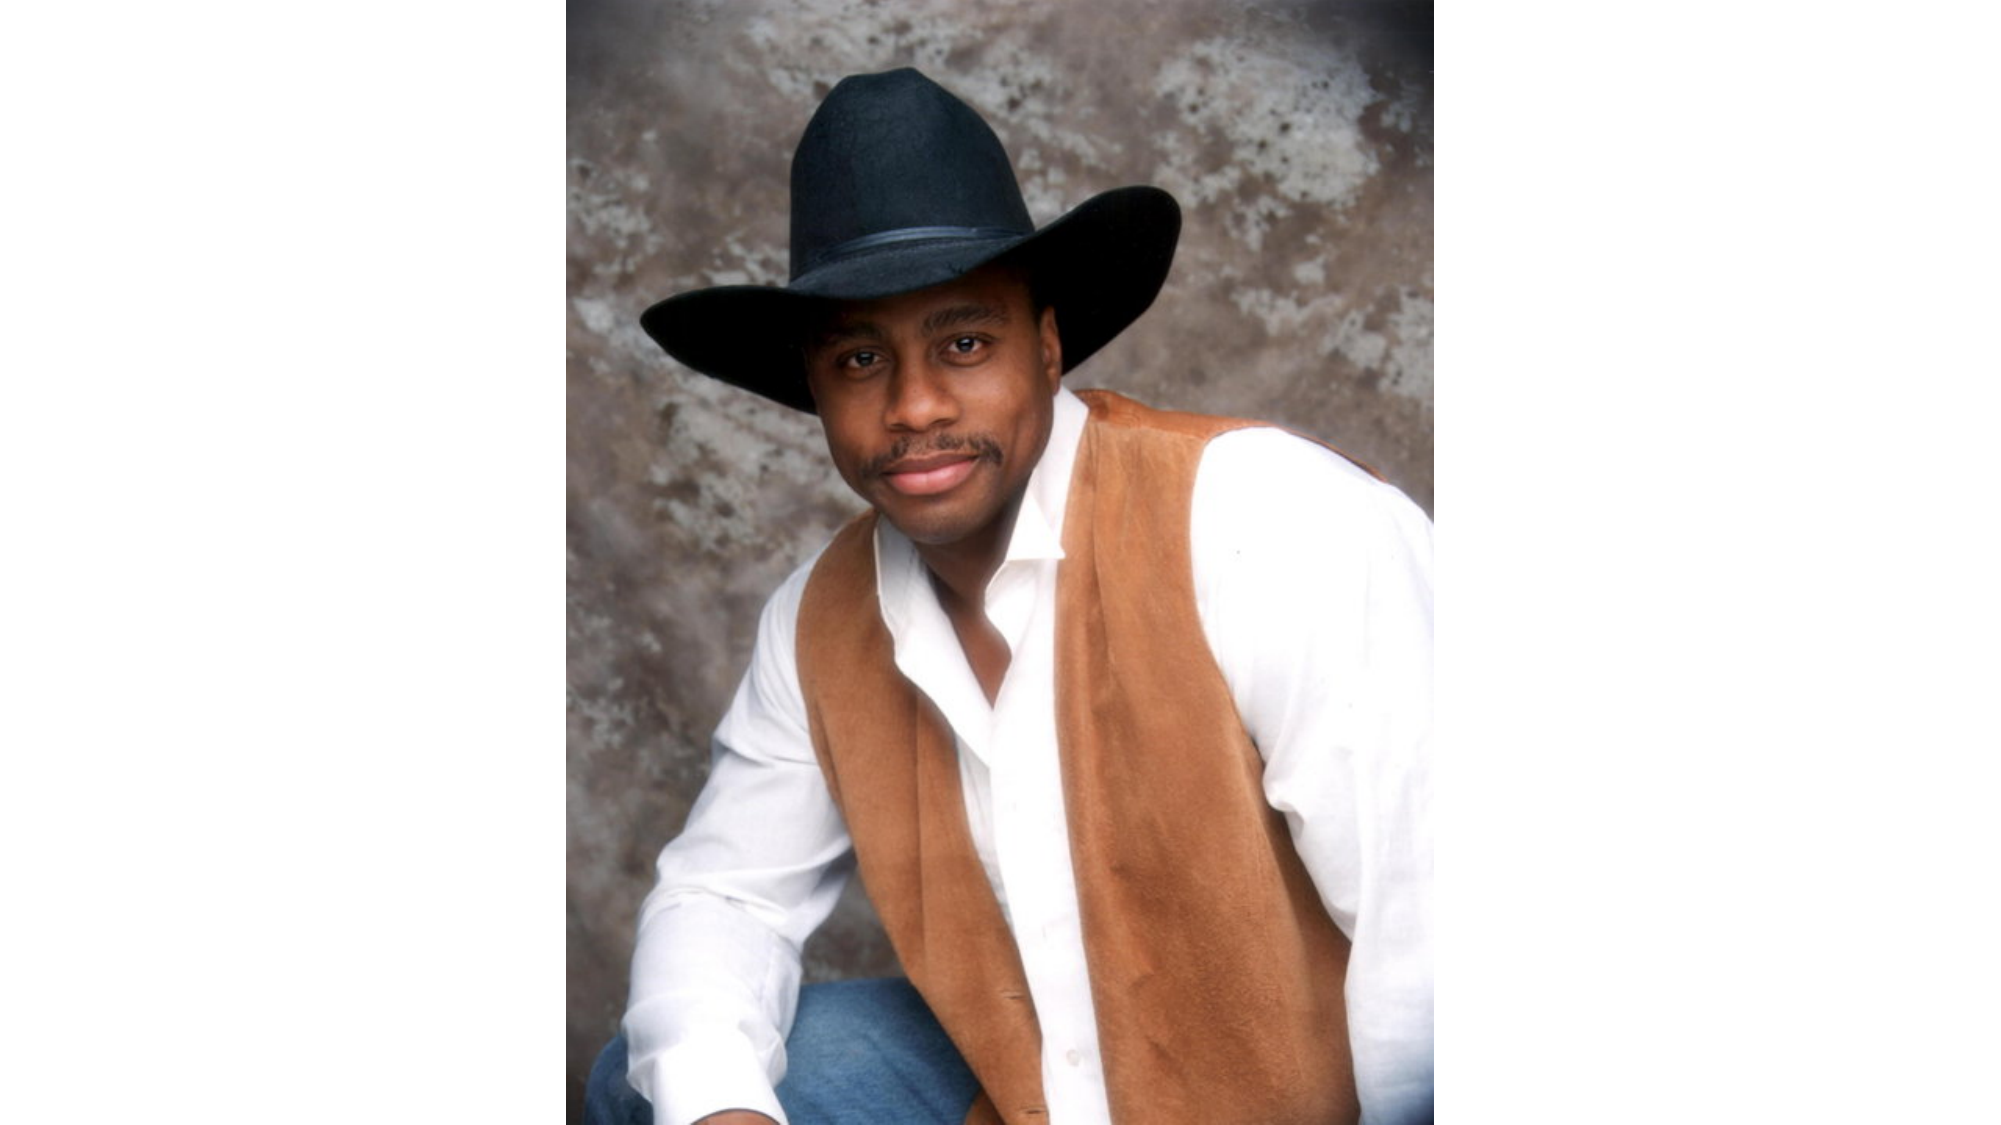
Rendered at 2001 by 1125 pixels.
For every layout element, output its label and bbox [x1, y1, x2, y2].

picture [566, 0, 1434, 1125]
